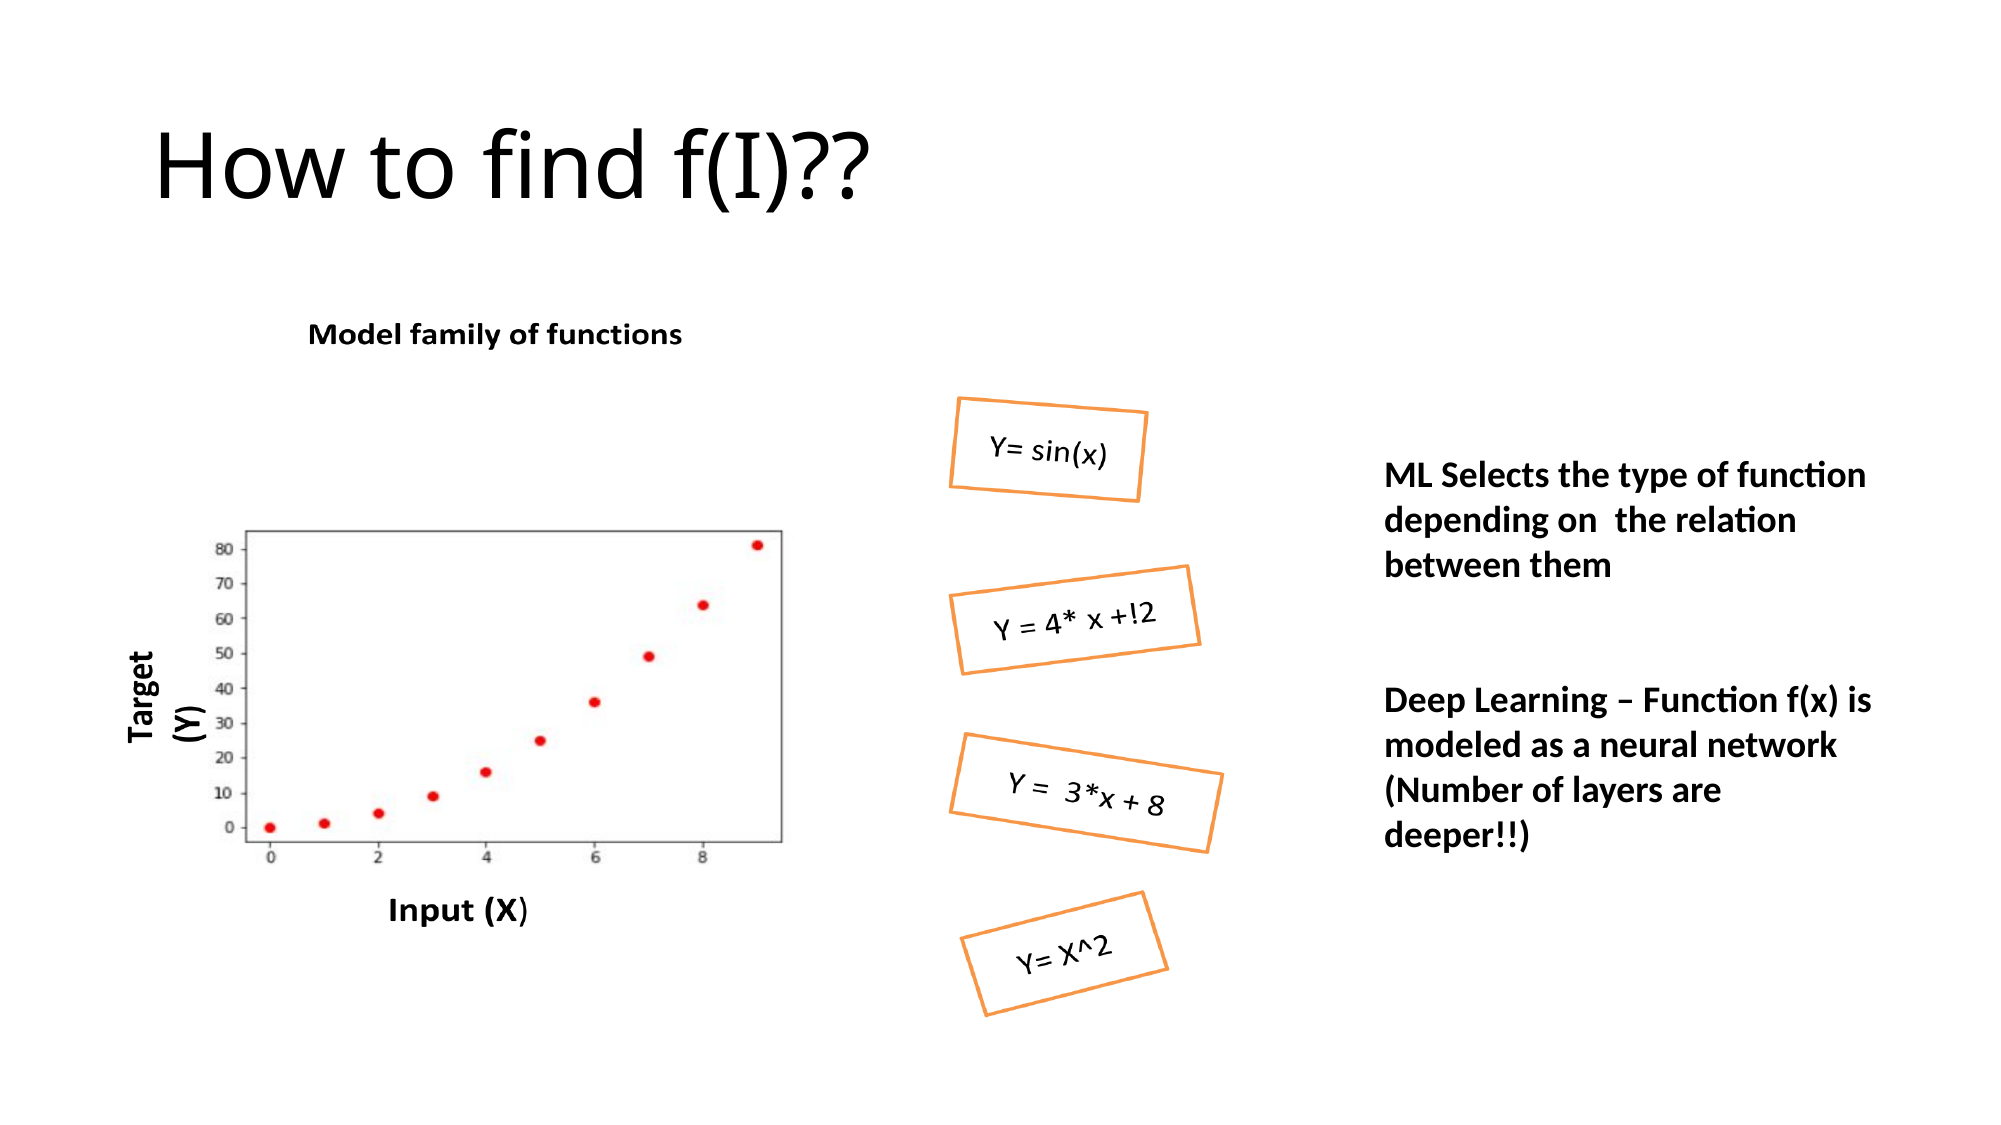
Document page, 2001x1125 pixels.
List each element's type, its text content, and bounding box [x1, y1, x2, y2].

text_box ML Selects the type of function depending on the relation between them Deep Learning – Function f(x) is modeled as a neural network (Number of layers are deeper!!) [1369, 442, 1893, 863]
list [71, 313, 1243, 1035]
title How to find f(I)?? [137, 59, 1863, 278]
